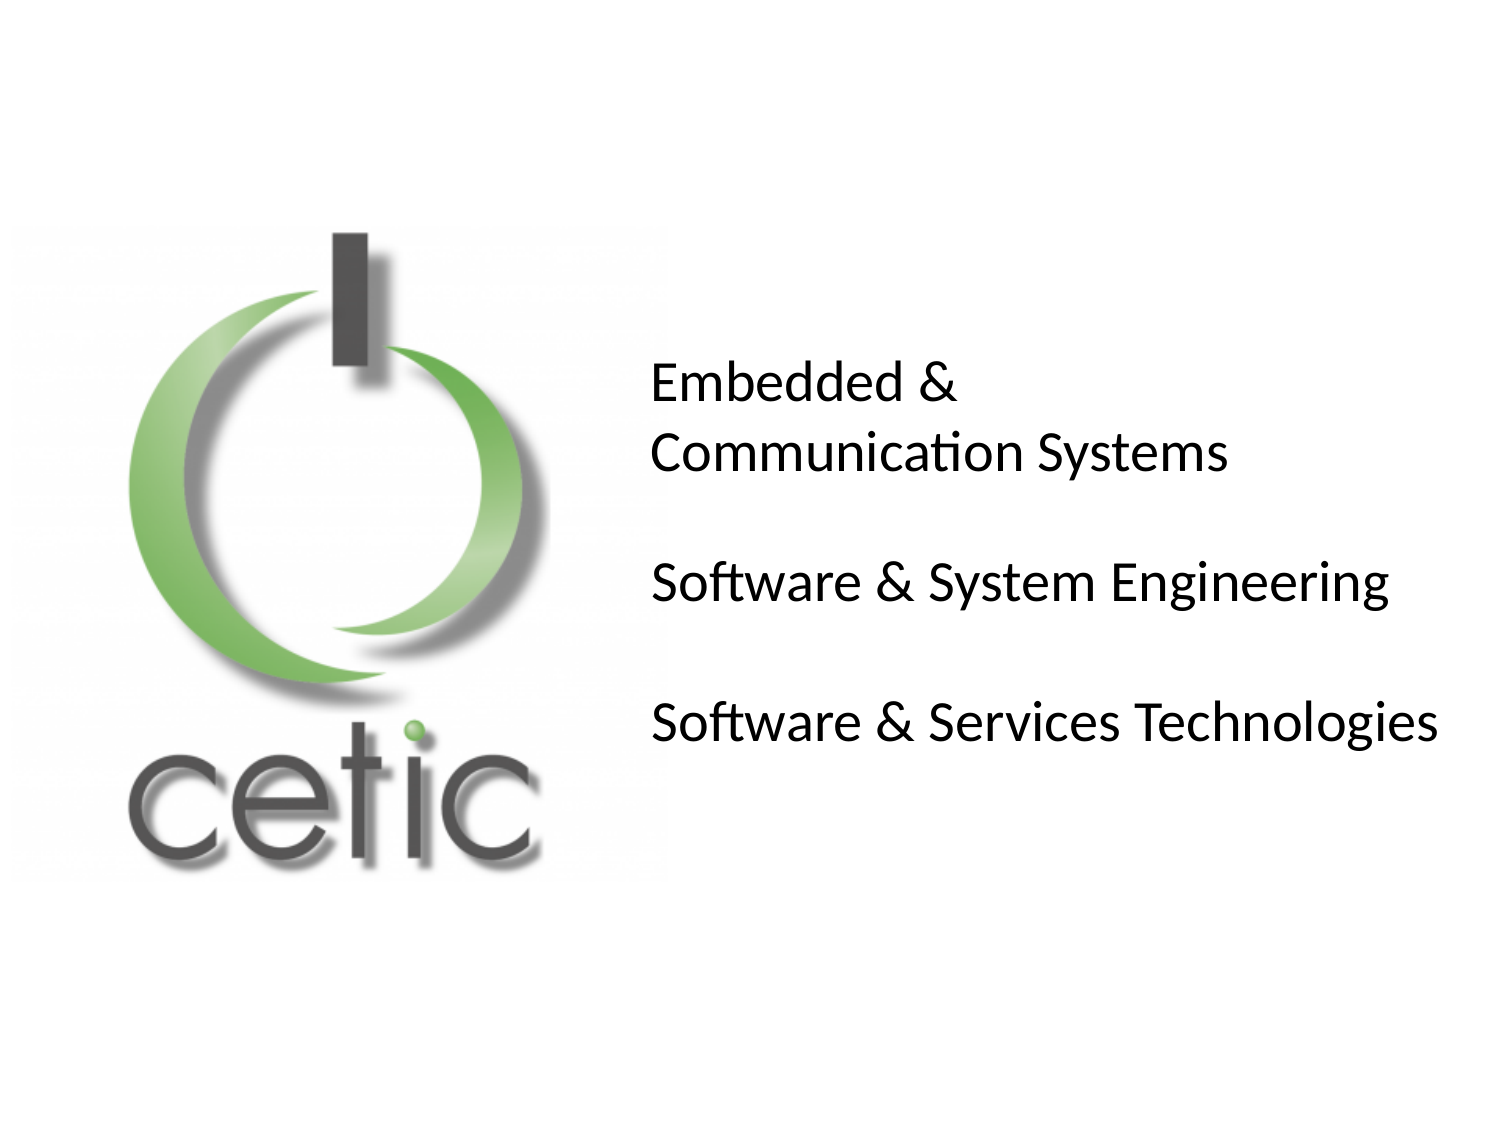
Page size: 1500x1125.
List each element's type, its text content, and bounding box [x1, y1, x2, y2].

text_box Software & System Engineering Software & Services Technologies [671, 536, 1455, 761]
picture [10, 224, 668, 882]
text_box Embedded & Communication Systems [671, 335, 1245, 490]
